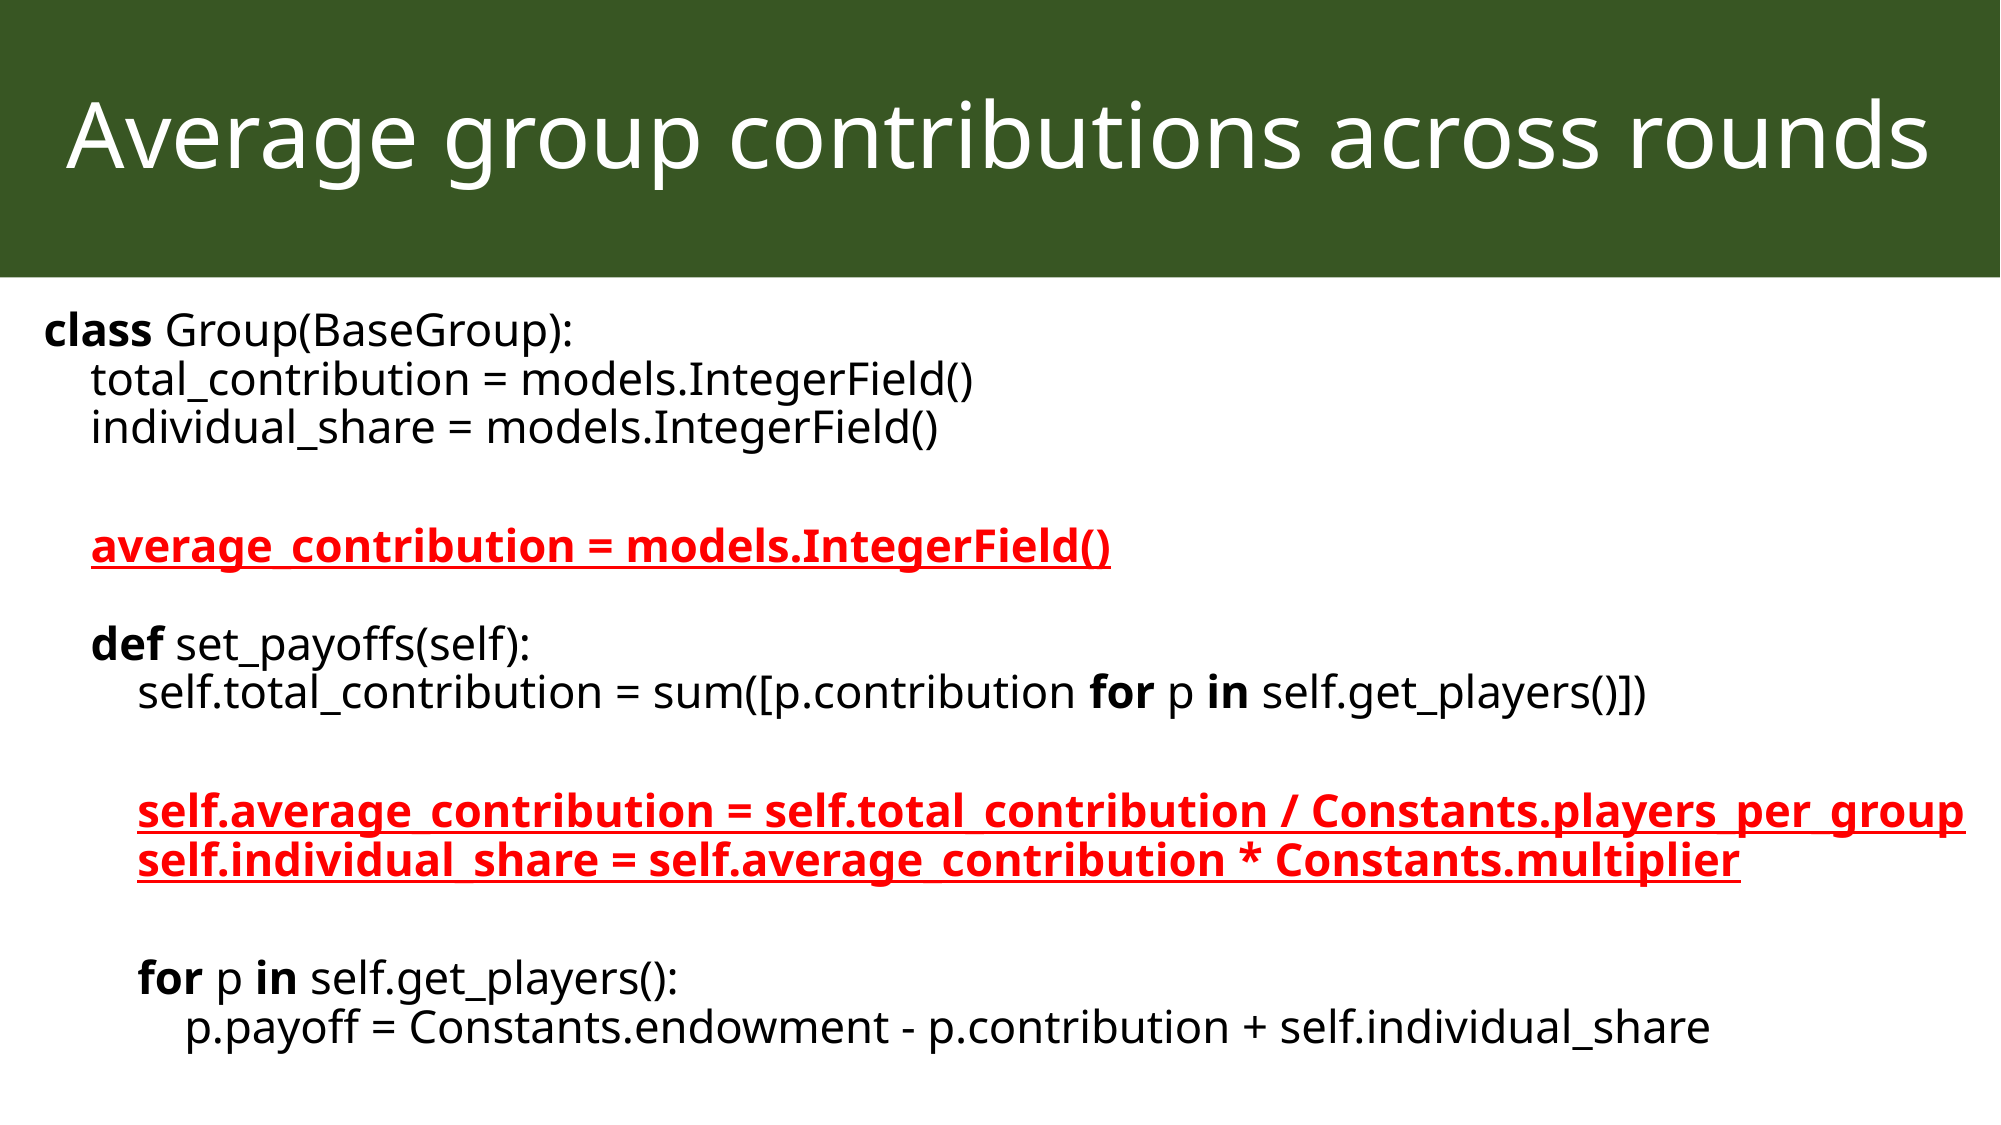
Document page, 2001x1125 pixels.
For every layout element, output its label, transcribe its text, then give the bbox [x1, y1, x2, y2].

title Average group contributions across rounds [0, 0, 2000, 278]
list class Group(BaseGroup): total_contribution = models.IntegerField() individual_share = models.IntegerField() average_contribution = models.IntegerField() def set_payoffs(self): self.total_contribution = sum([p.contribution for p in self.get_players()]) self.average_contribution = self.total_contribution / Constants.players_per_group self.individual_share = self.average_contribution * Constants.multiplier for p in self.get_players(): p.payoff = Constants.endowment - p.contribution + self.individual_share [0, 299, 2000, 1125]
